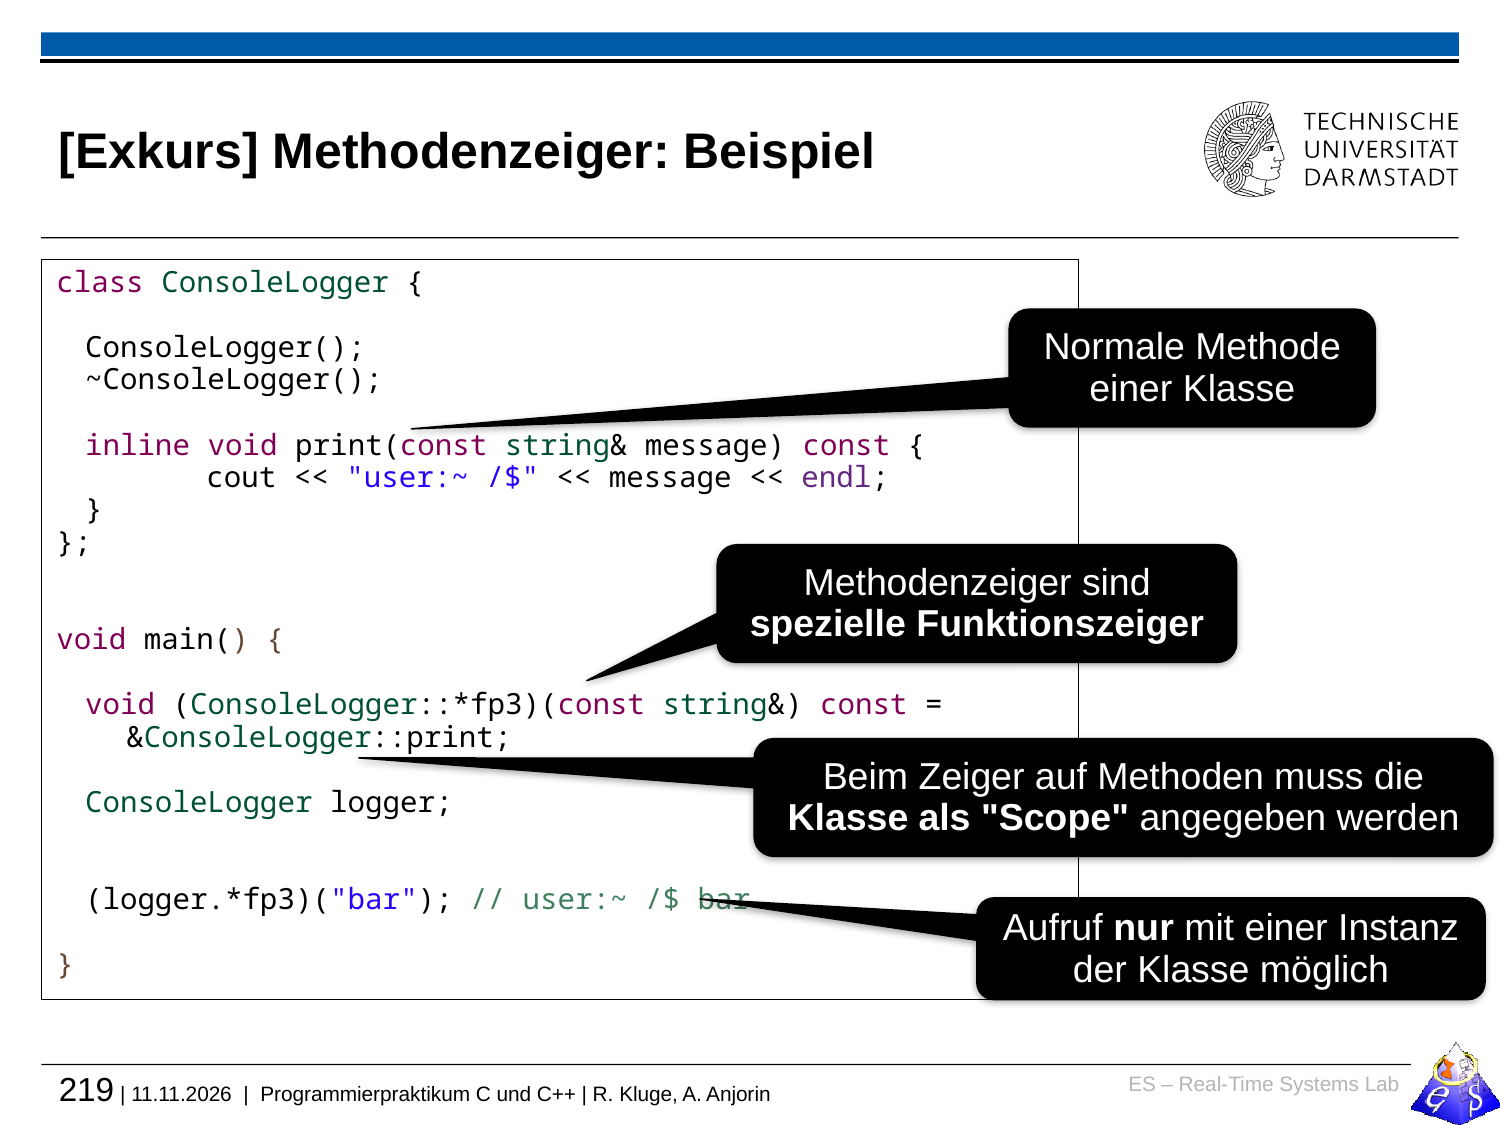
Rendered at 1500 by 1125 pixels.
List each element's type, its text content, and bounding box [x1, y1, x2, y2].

text_box Aufruf nur mit einer Instanz der Klasse möglich [699, 897, 1486, 1001]
text_box Beim Zeiger auf Methoden muss die Klasse als "Scope" angegeben werden [357, 737, 1494, 858]
text_box Methodenzeiger sind spezielle Funktionszeiger [586, 543, 1238, 682]
picture [1187, 84, 1483, 214]
text_box class ConsoleLogger { ConsoleLogger(); ~ConsoleLogger(); inline void print(const string& message) const { cout << "user:~ /$" << message << endl; } }; void main() { void (ConsoleLogger::*fp3)(const string&) const = &ConsoleLogger::print; ConsoleLogger logger; (logger.*fp3)("bar"); // user:~ /$ bar } [41, 259, 1079, 1000]
text_box Normale Methode einer Klasse [410, 308, 1377, 430]
picture [1411, 1041, 1500, 1125]
title [Exkurs] Methodenzeiger: Beispiel [58, 80, 1187, 218]
